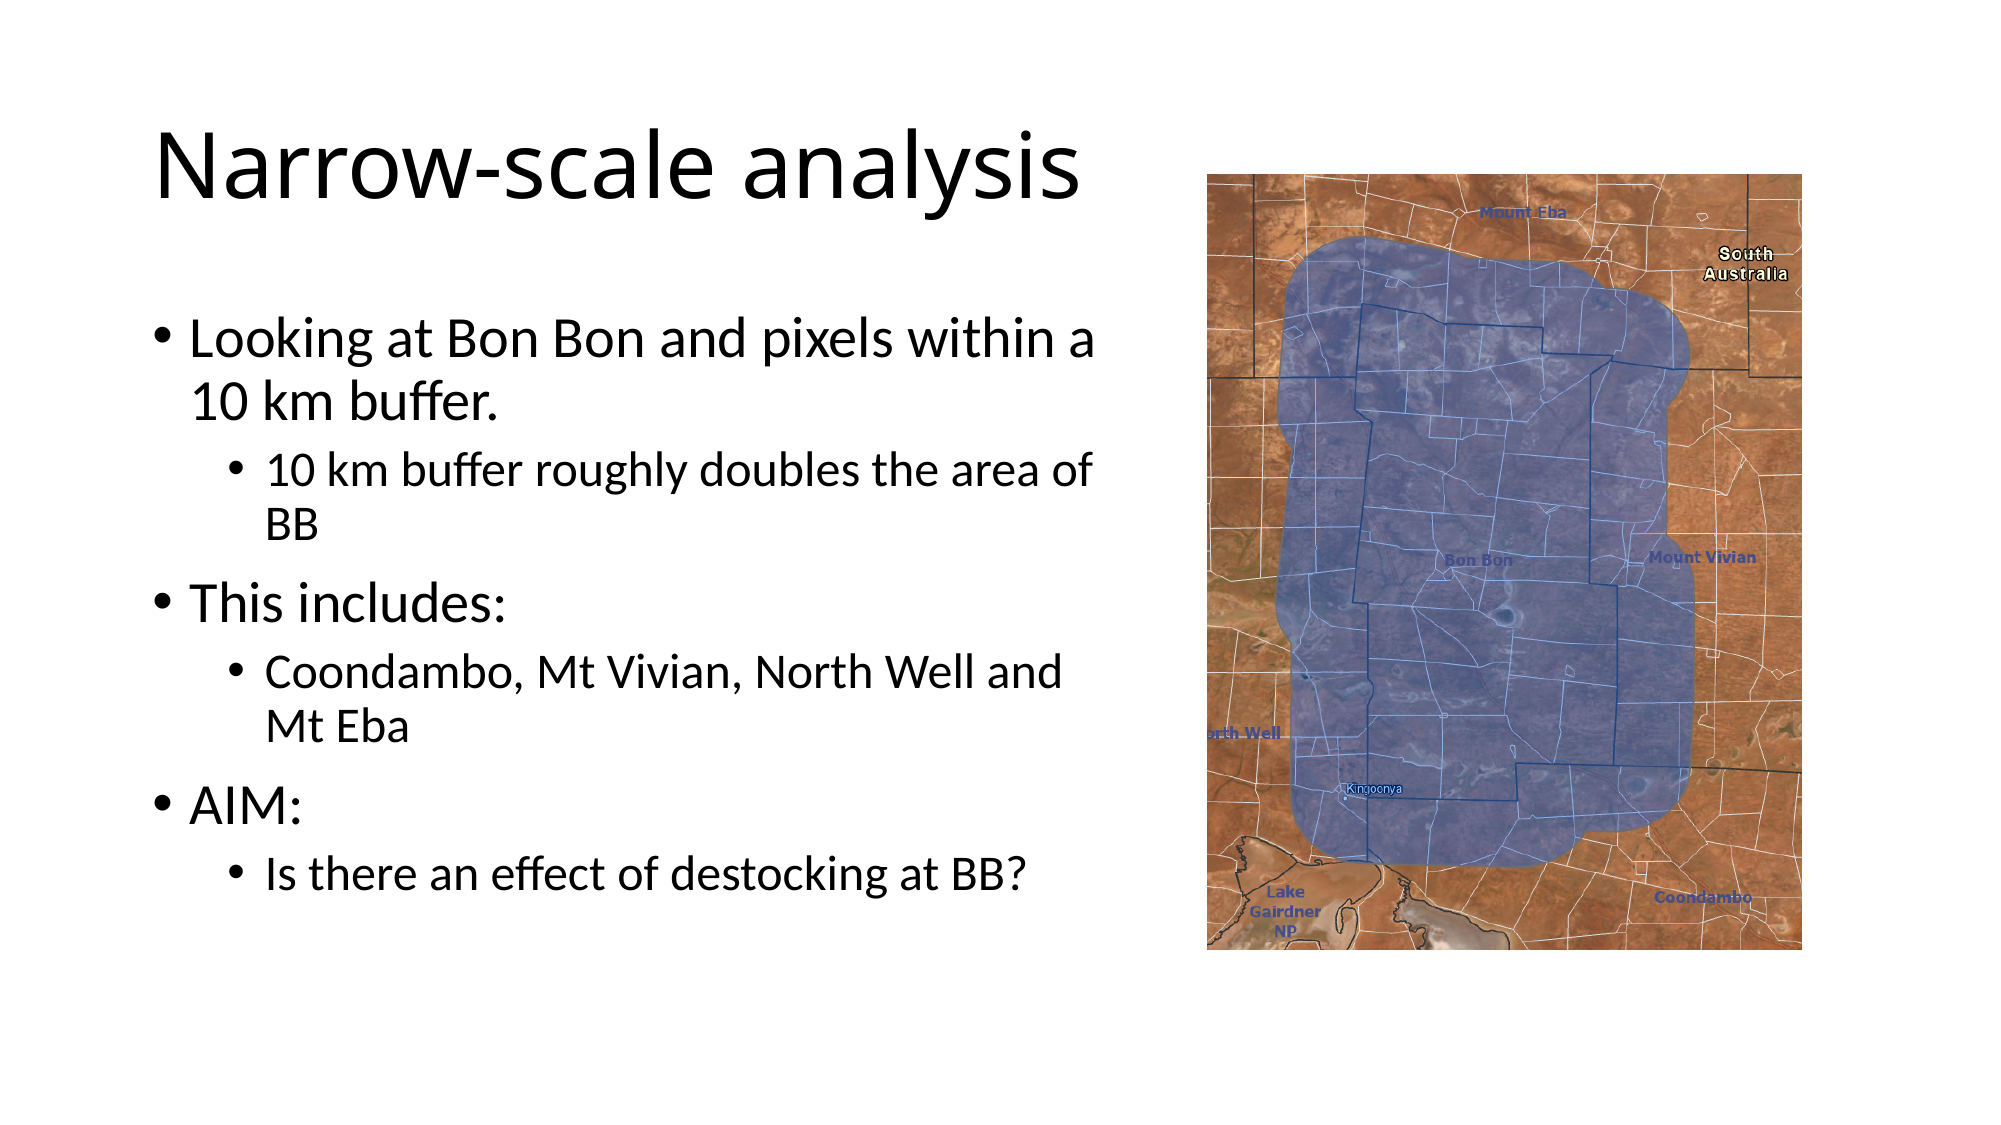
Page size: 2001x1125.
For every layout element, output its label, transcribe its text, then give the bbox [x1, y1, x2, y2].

title Narrow-scale analysis [137, 59, 1863, 278]
picture [1207, 174, 1802, 951]
list Looking at Bon Bon and pixels within a 10 km buffer. 10 km buffer roughly doubles the area of BB This includes: Coondambo, Mt Vivian, North Well and Mt Eba AIM: Is there an effect of destocking at BB? [137, 299, 1147, 1014]
